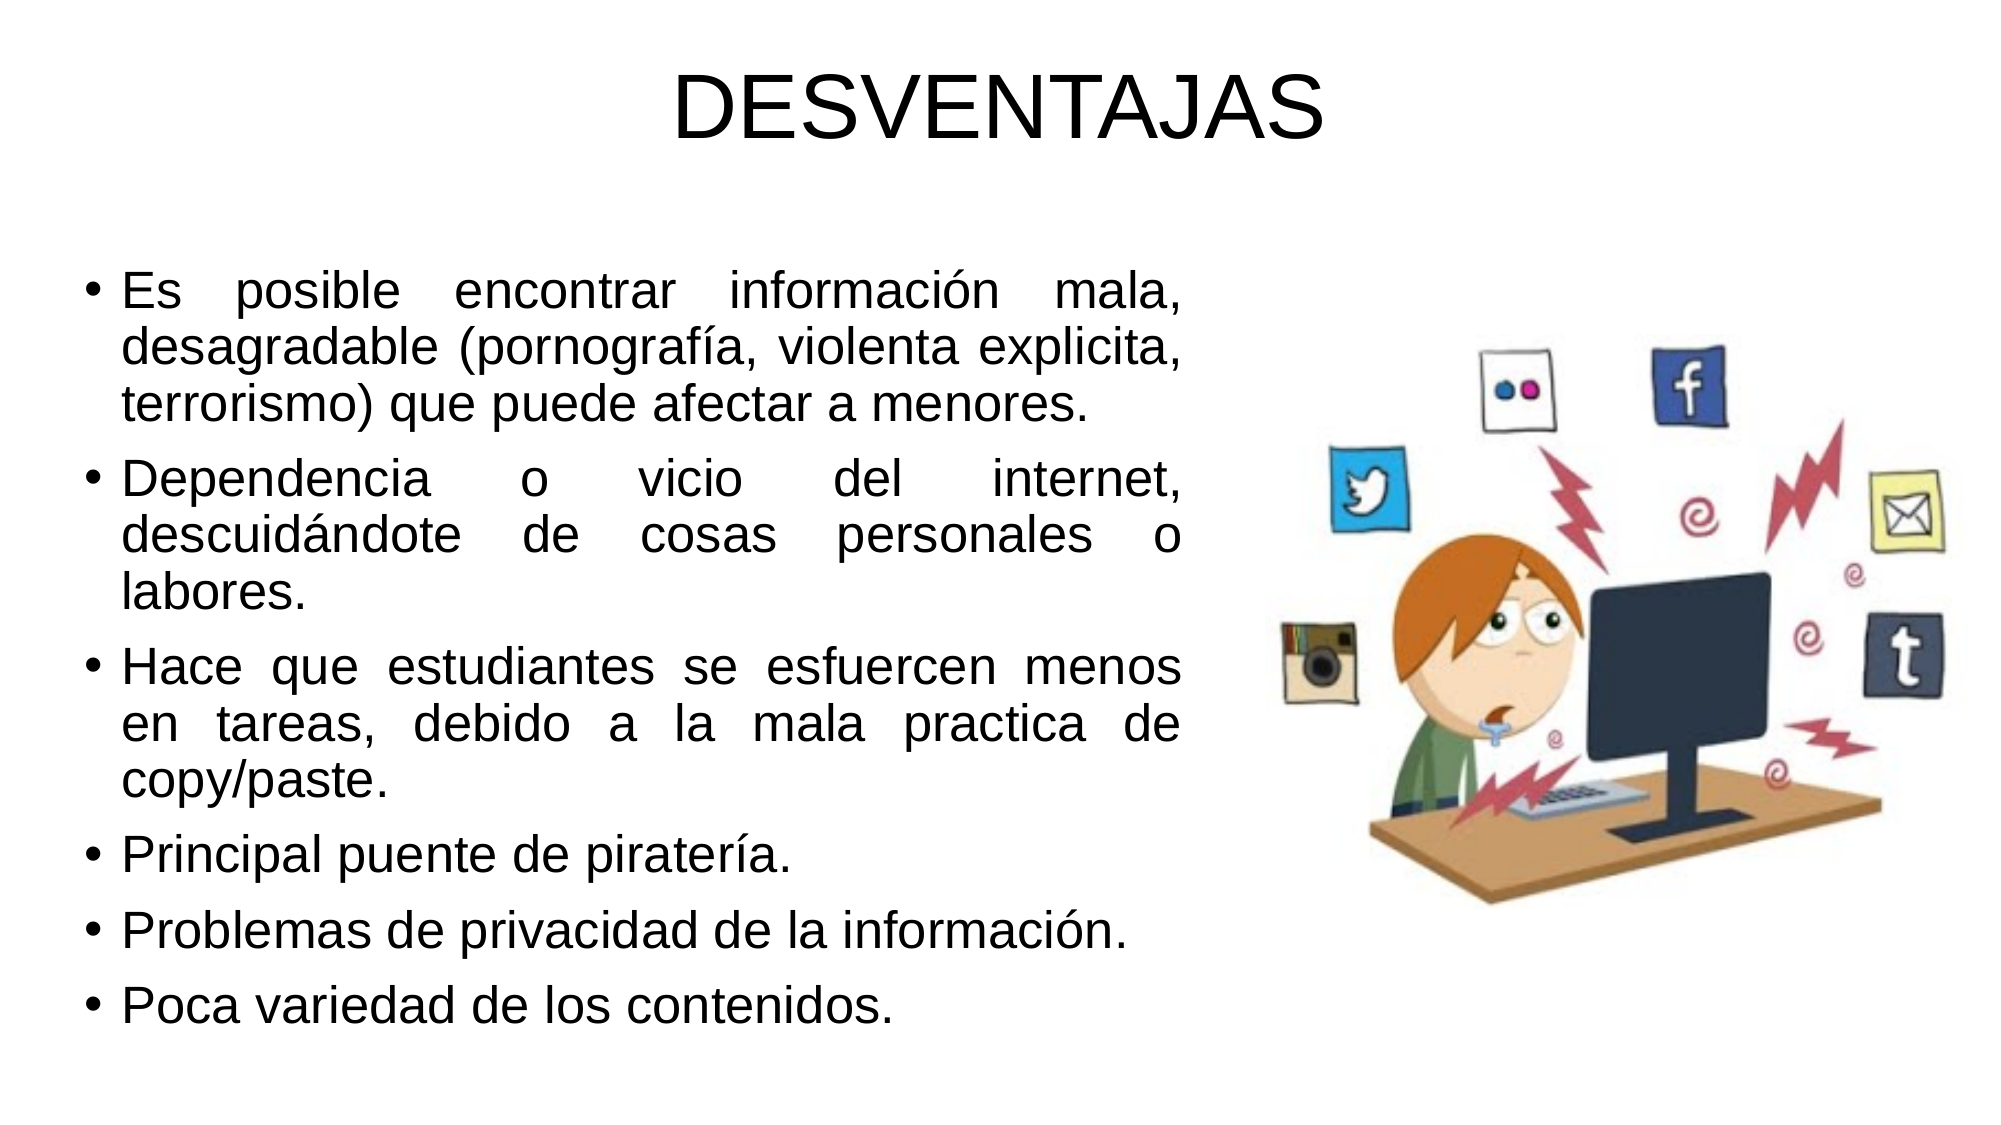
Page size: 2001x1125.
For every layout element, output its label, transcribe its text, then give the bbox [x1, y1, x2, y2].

title DESVENTAJAS [137, 0, 1863, 218]
picture [1265, 334, 1968, 909]
list Es posible encontrar información mala, desagradable (pornografía, violenta explicita, terrorismo) que puede afectar a menores. Dependencia o vicio del internet, descuidándote de cosas personales o labores. Hace que estudiantes se esfuercen menos en tareas, debido a la mala practica de copy/paste. Principal puente de piratería. Problemas de privacidad de la información. Poca variedad de los contenidos. [69, 255, 1198, 1052]
